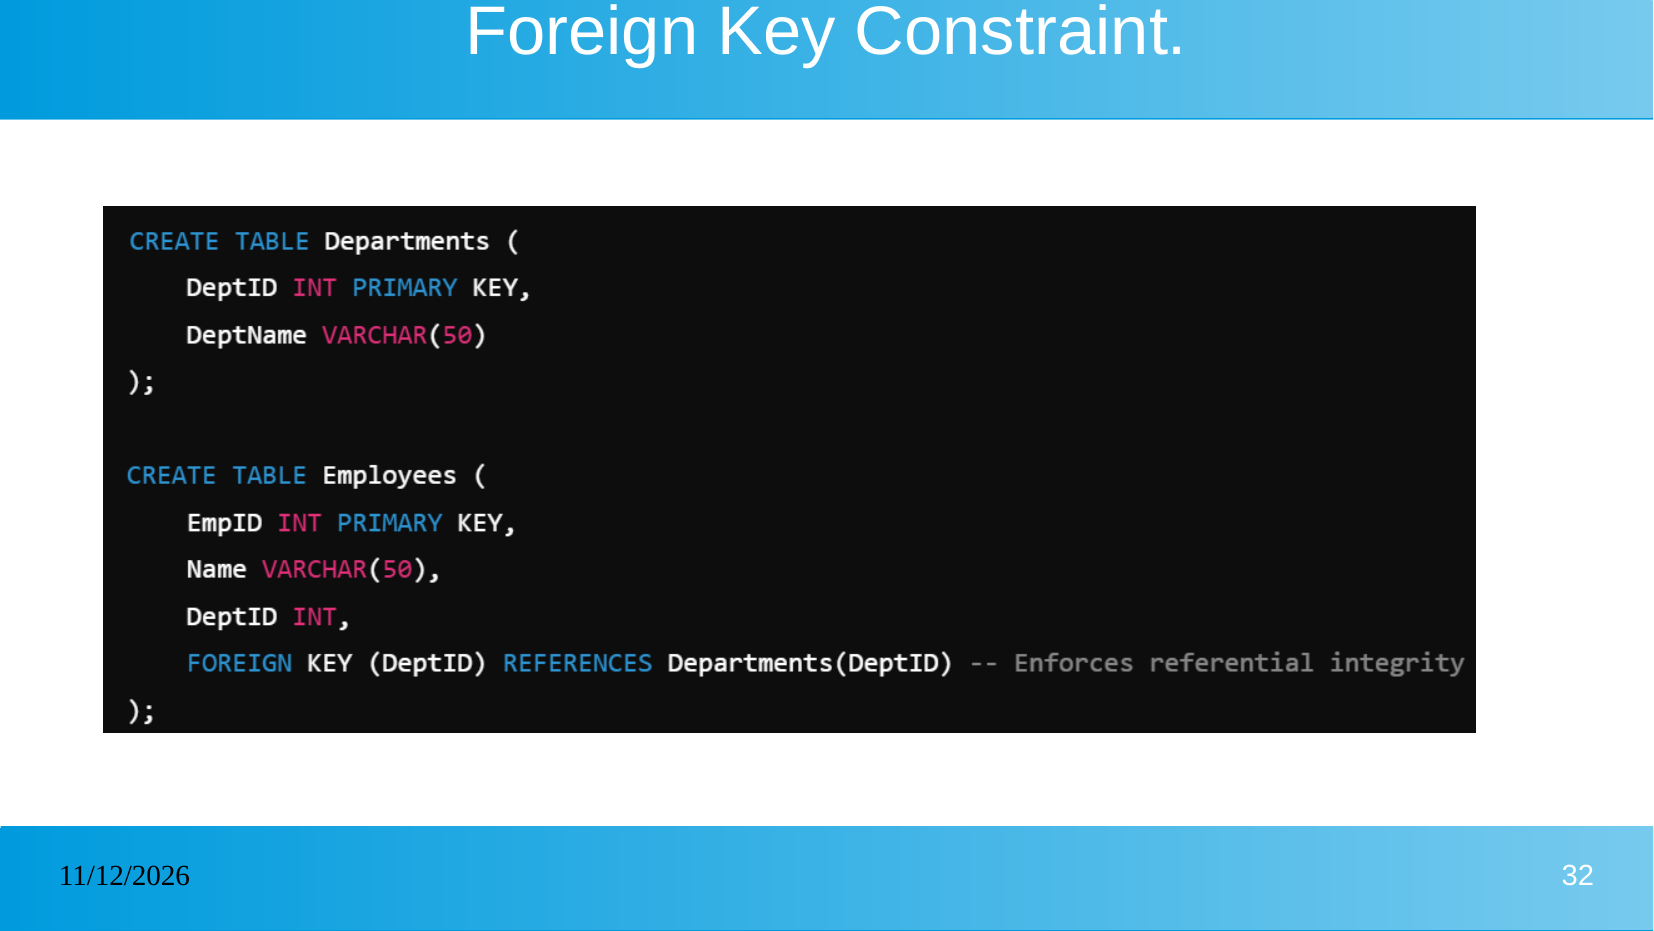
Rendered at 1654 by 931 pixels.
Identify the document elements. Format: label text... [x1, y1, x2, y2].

title Foreign Key Constraint. [59, 0, 1595, 146]
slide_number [59, 856, 443, 915]
picture [103, 206, 1477, 733]
slide_number 32 [1210, 856, 1595, 915]
